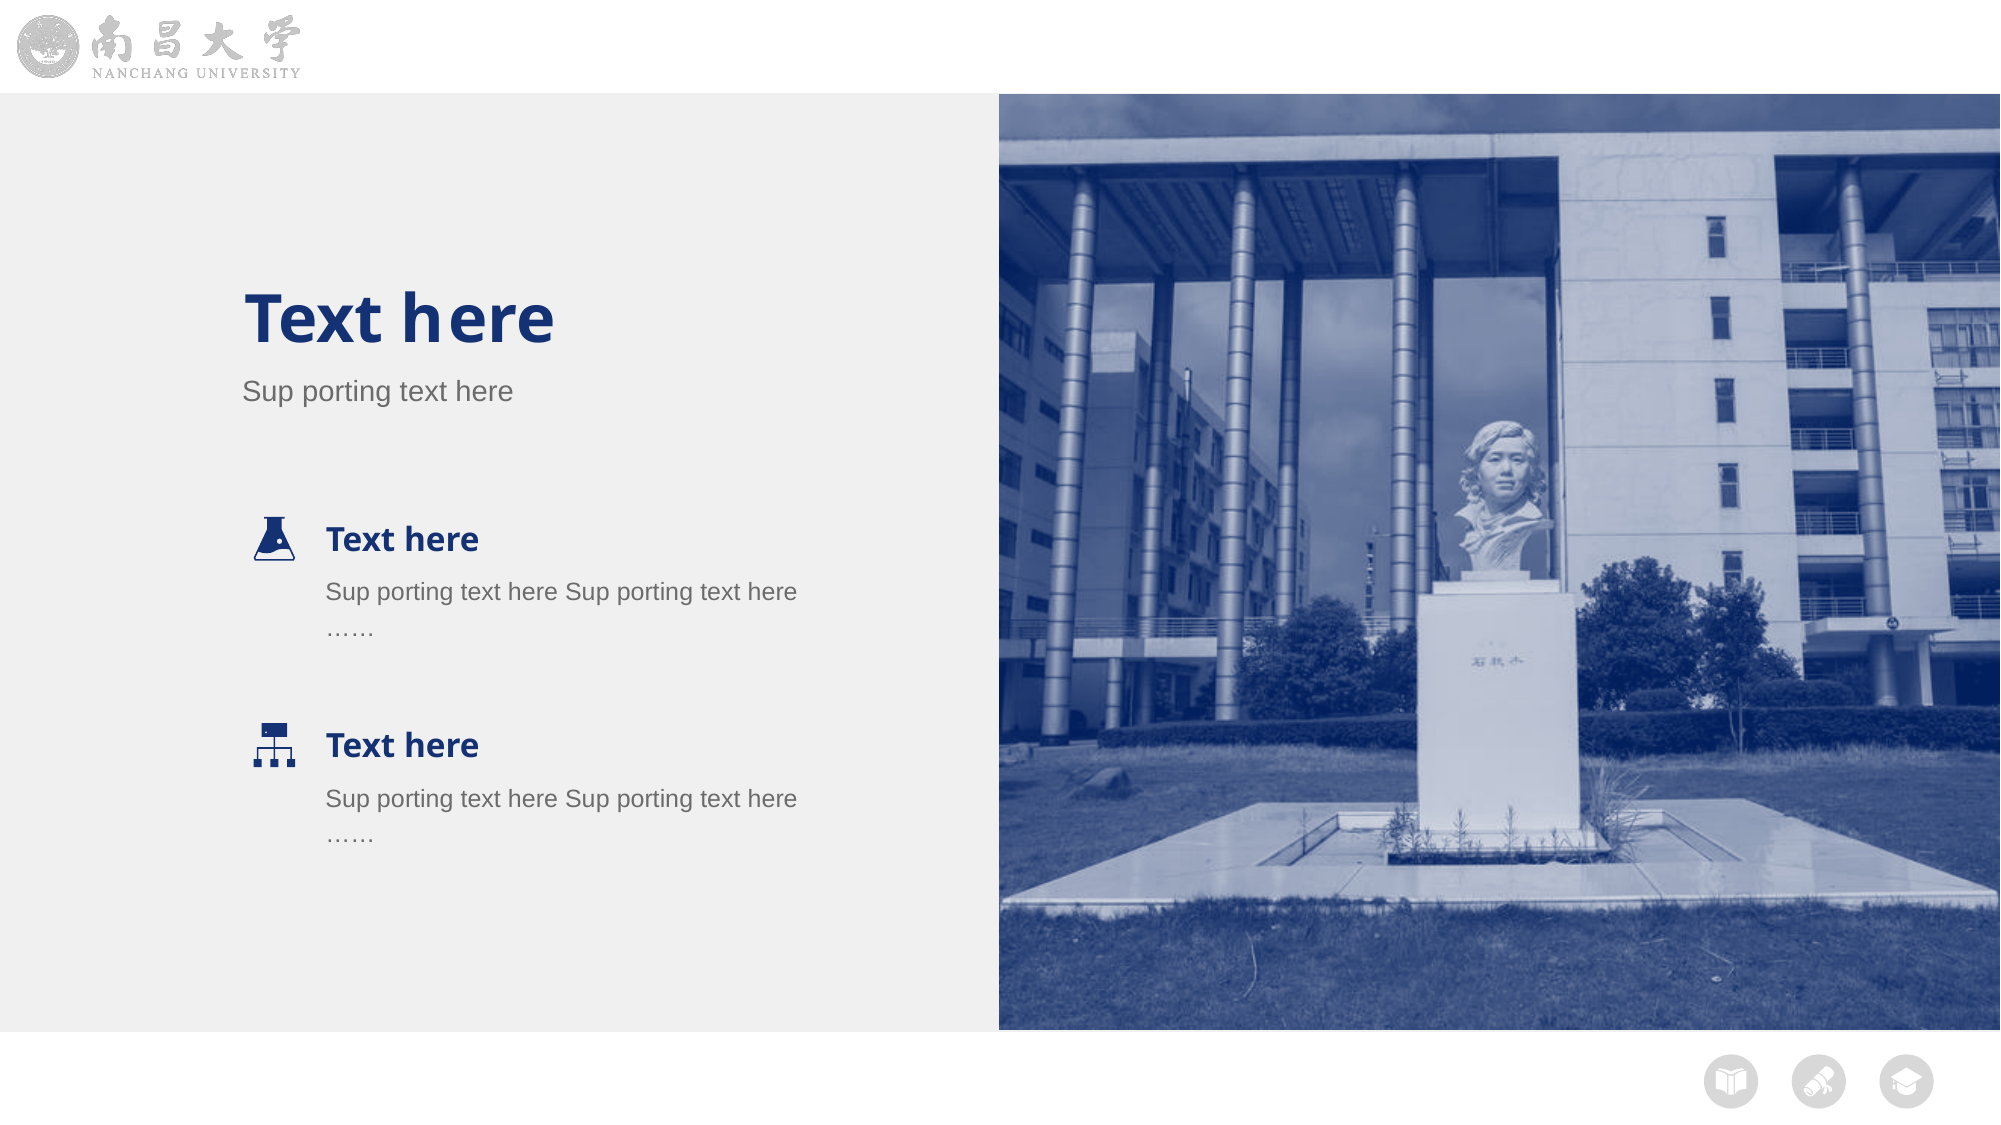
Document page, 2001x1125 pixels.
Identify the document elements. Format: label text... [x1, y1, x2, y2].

text_box [253, 516, 296, 561]
text_box Text h ere [229, 268, 572, 364]
text_box Text here [311, 511, 496, 562]
text_box Sup porting text here Sup porting text here …… [310, 562, 814, 649]
text_box Text here [311, 717, 496, 768]
picture [17, 15, 300, 78]
picture [999, 94, 2000, 1031]
text_box Sup porting text here Sup porting text here …… [310, 768, 814, 856]
text_box [253, 723, 296, 768]
text_box Sup porting text here [227, 364, 530, 415]
